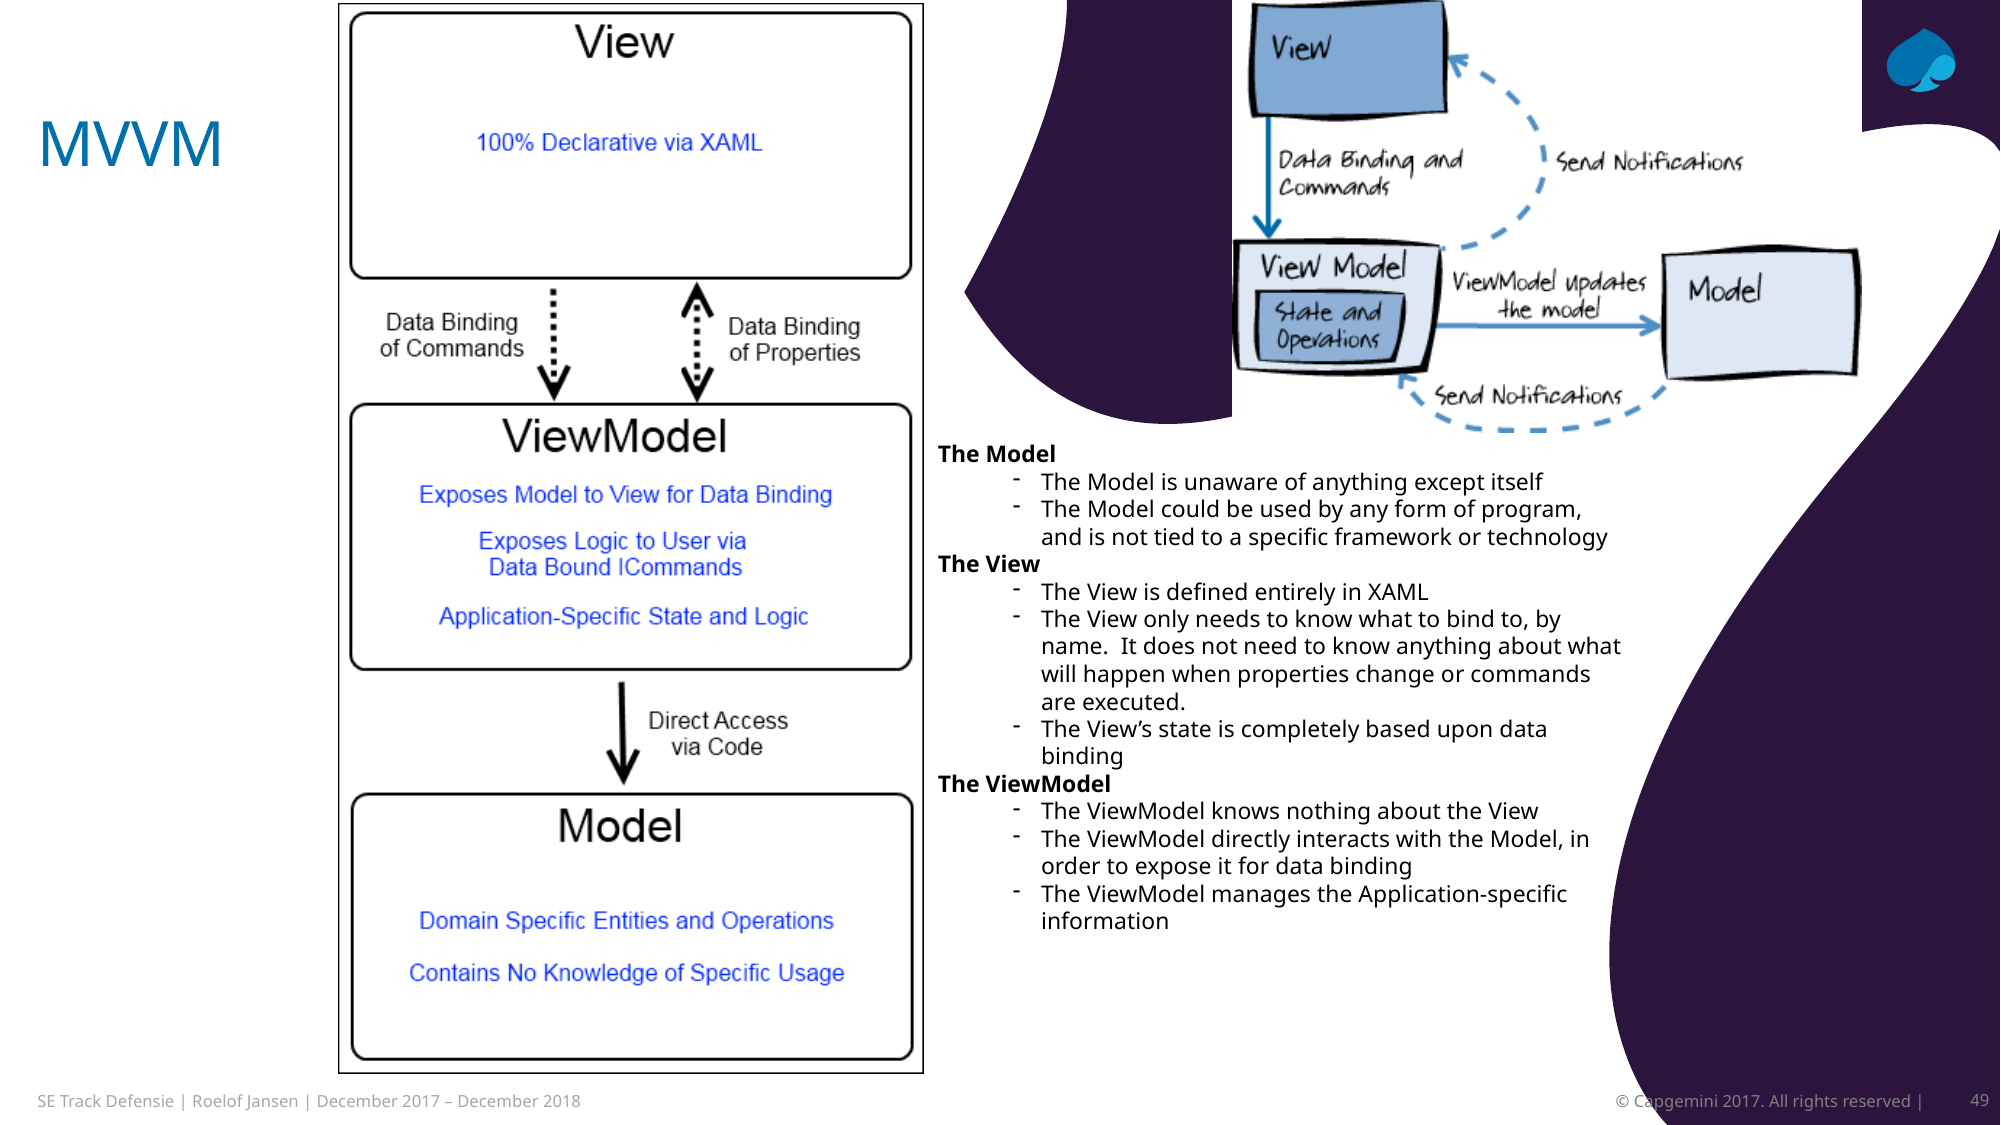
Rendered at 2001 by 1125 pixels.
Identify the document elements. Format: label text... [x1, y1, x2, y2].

title MVVM [37, 0, 962, 293]
picture [1231, 0, 1862, 433]
picture [338, 3, 924, 1074]
text_box The Model The Model is unaware of anything except itself The Model could be used by any form of program, and is not tied to a specific framework or technology The View The View is defined entirely in XAML The View only needs to know what to bind to, by name. It does not need to know anything about what will happen when properties change or commands are executed. The View’s state is completely based upon data binding The ViewModel The ViewModel knows nothing about the View The ViewModel directly interacts with the Model, in order to expose it for data binding The ViewModel manages the Application-specific information [924, 432, 1638, 942]
